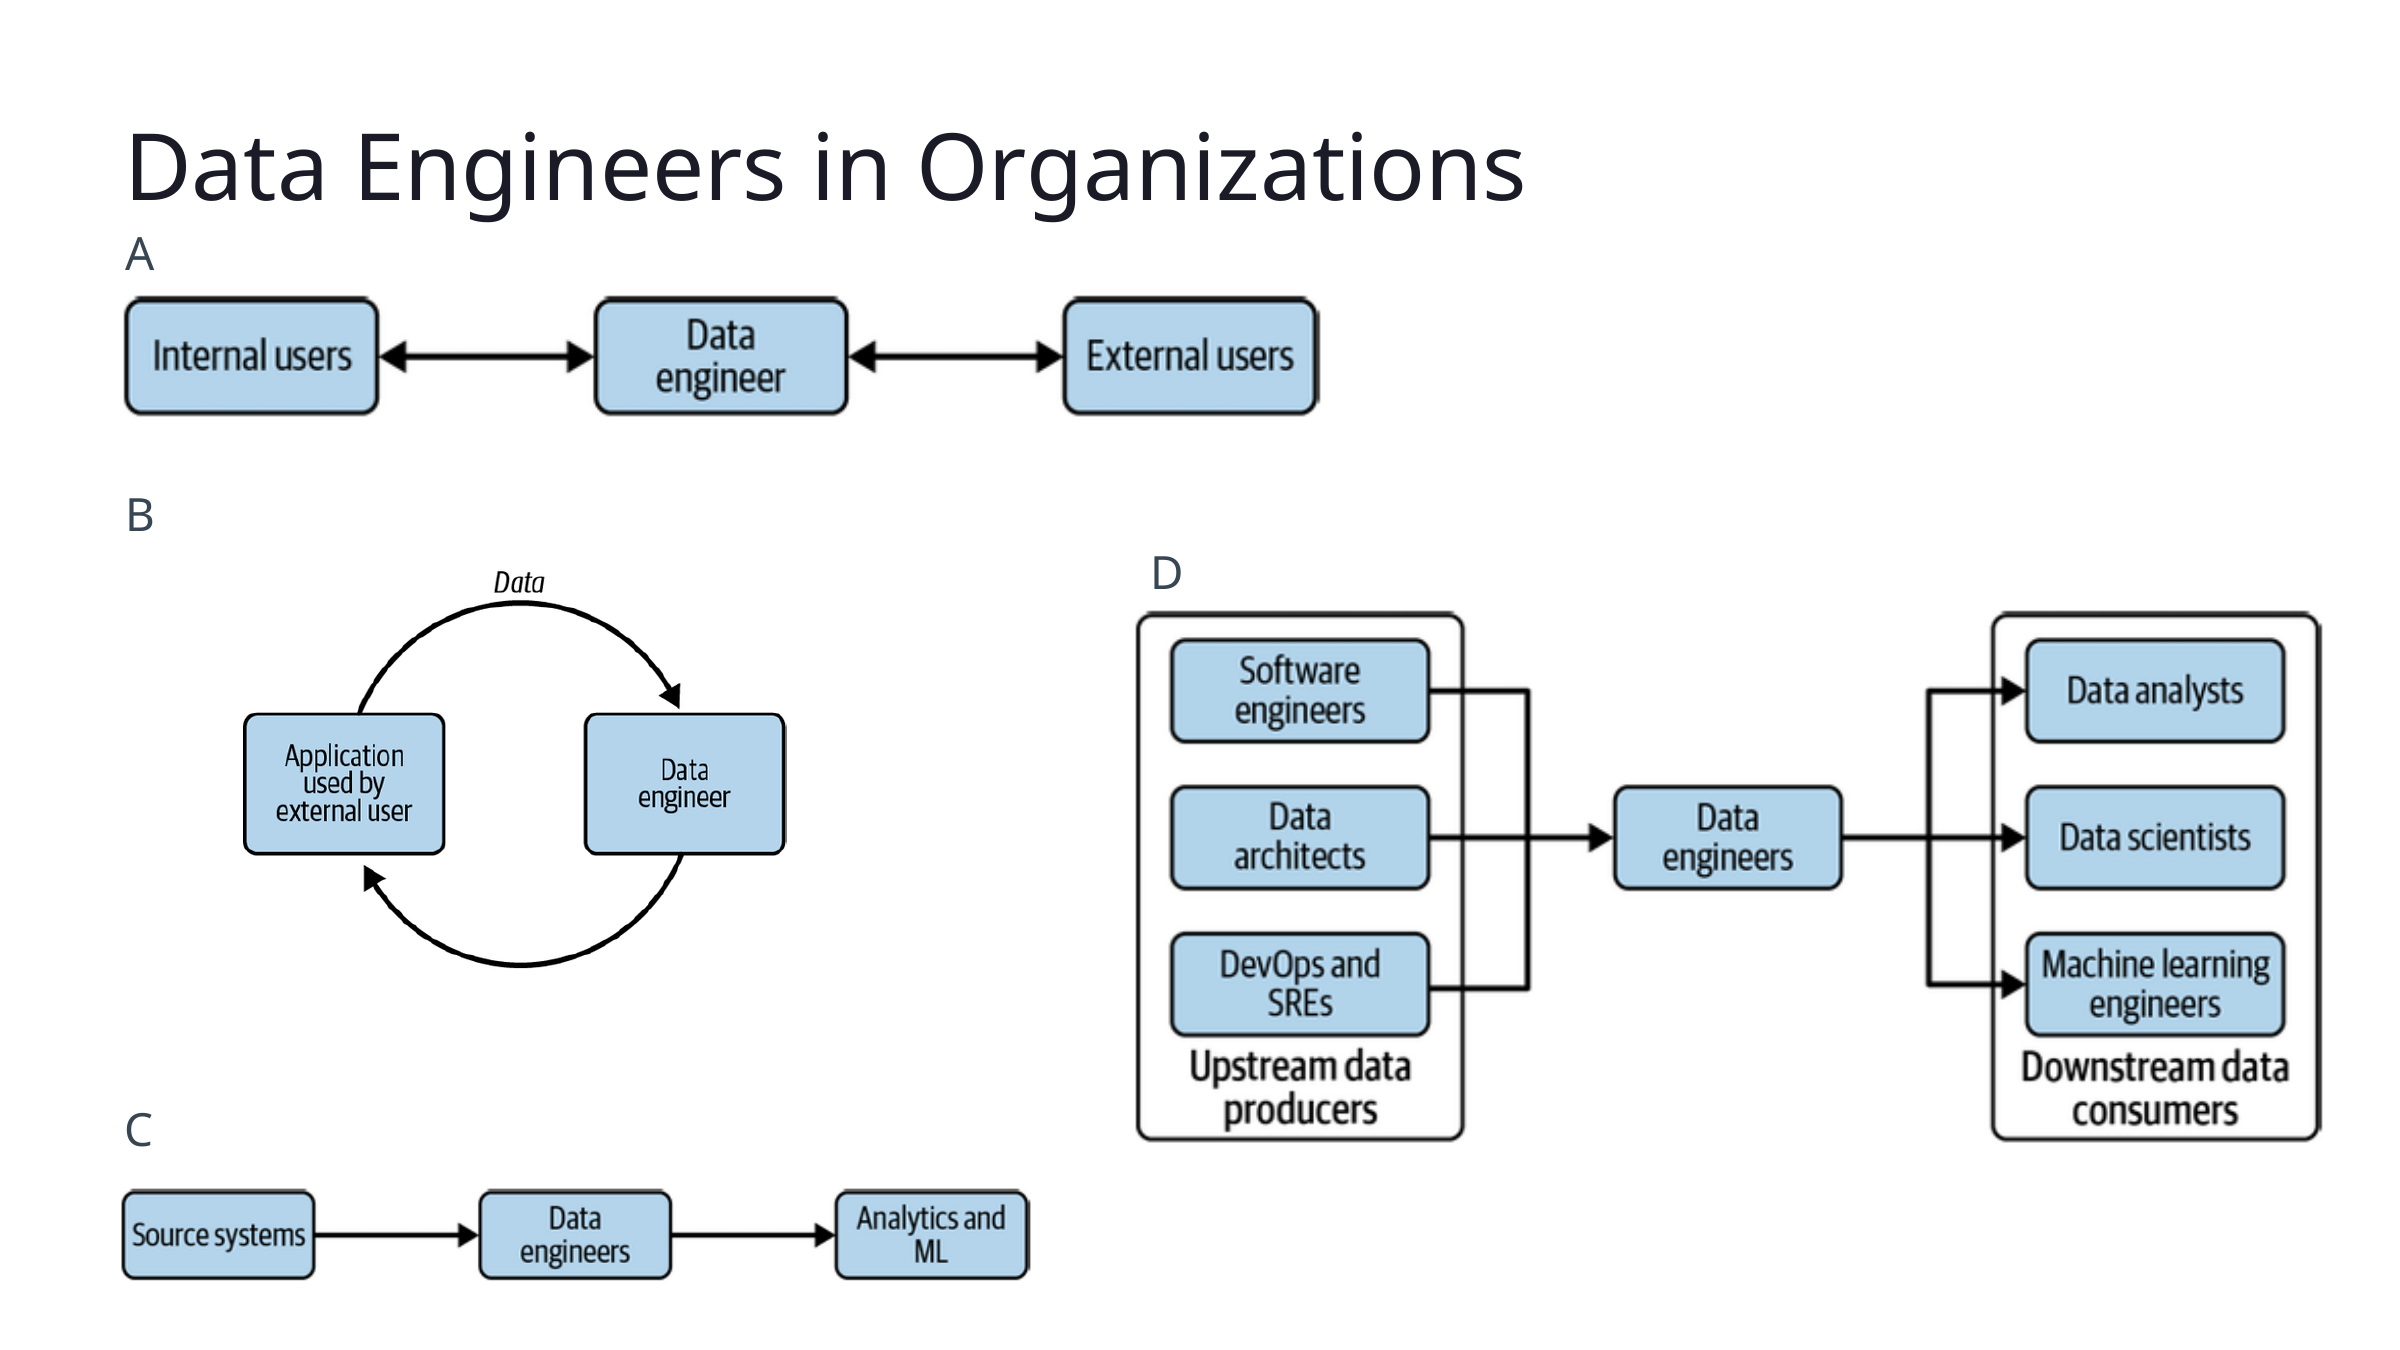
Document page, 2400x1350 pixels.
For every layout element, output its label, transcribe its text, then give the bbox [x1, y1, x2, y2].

text_box A [125, 222, 745, 278]
text_box B [125, 483, 745, 542]
picture [1108, 587, 2400, 1157]
picture [214, 517, 852, 970]
picture [100, 1178, 1065, 1285]
picture [100, 278, 1374, 429]
text_box D [1150, 541, 1770, 587]
text_box C [124, 1098, 744, 1157]
text_box Data Engineers in Organizations [124, 103, 1973, 220]
